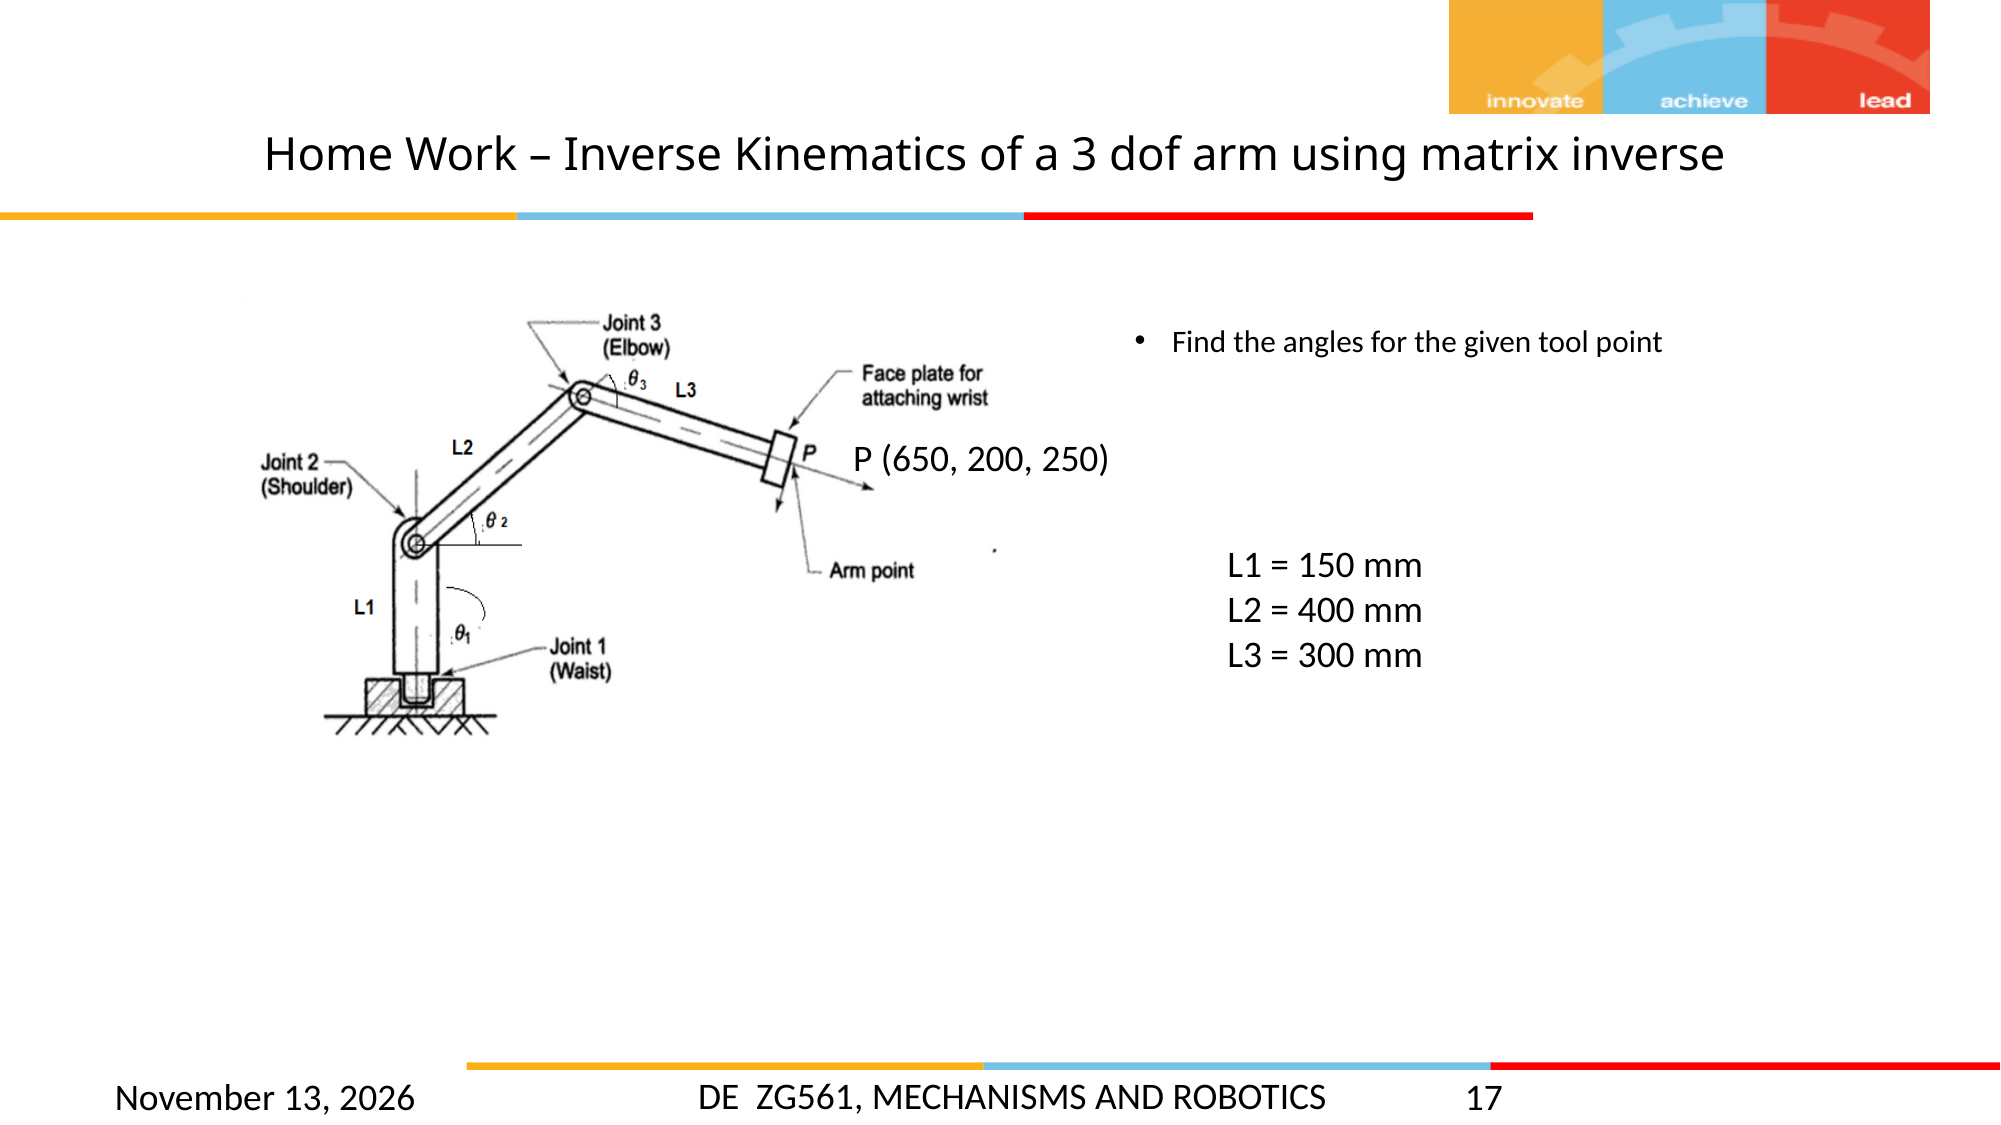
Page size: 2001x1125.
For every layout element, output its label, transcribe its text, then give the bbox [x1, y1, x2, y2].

slide_number 17 [1450, 1065, 1917, 1125]
text_box P (650, 200, 250) [1009, 426, 1188, 487]
title Home Work – Inverse Kinematics of a 3 dof arm using matrix inverse [248, 120, 1777, 191]
list Find the angles for the given tool point [1119, 317, 1750, 375]
picture [233, 300, 1009, 758]
footer DE ZG561, MECHANISMS AND ROBOTICS [683, 1065, 1450, 1125]
picture [1449, 0, 1930, 114]
text_box L1 = 150 mm L2 = 400 mm L3 = 300 mm [1212, 532, 1566, 683]
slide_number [99, 1065, 567, 1125]
